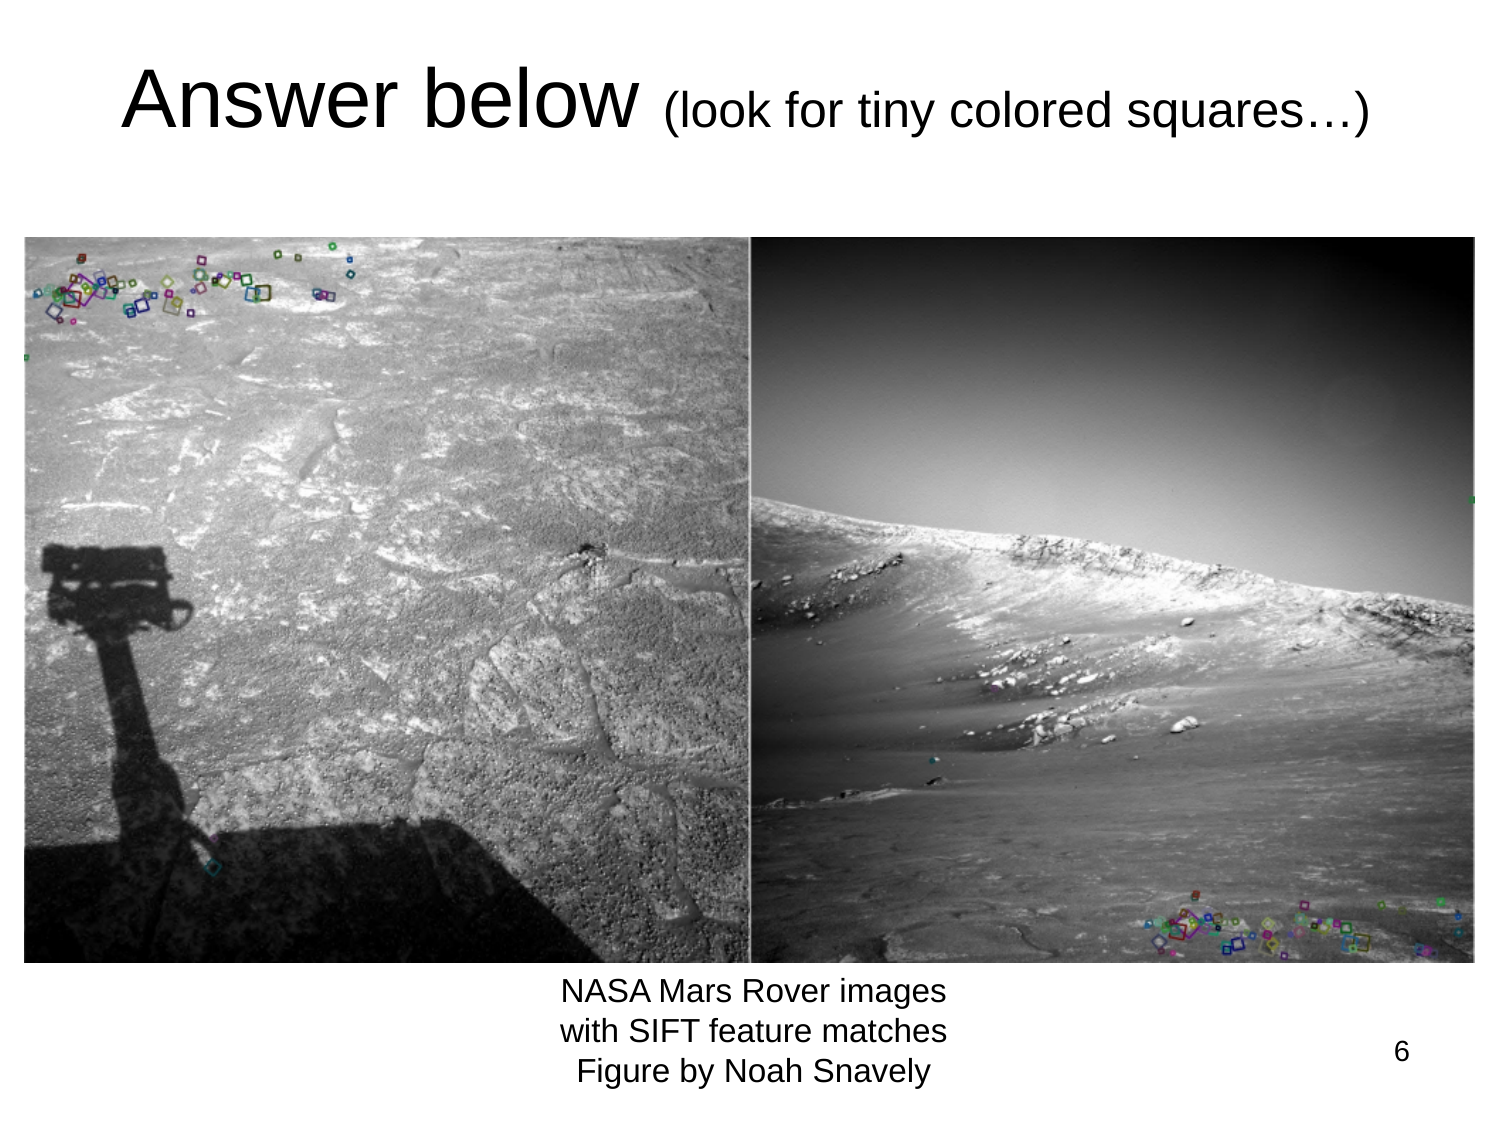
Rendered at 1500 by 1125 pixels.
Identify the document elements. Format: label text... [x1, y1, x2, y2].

text_box NASA Mars Rover images with SIFT feature matches Figure by Noah Snavely [456, 971, 1053, 1097]
slide_number 6 [1074, 1024, 1426, 1103]
picture [24, 237, 1476, 963]
title Answer below (look for tiny colored squares…) [74, 0, 1426, 188]
